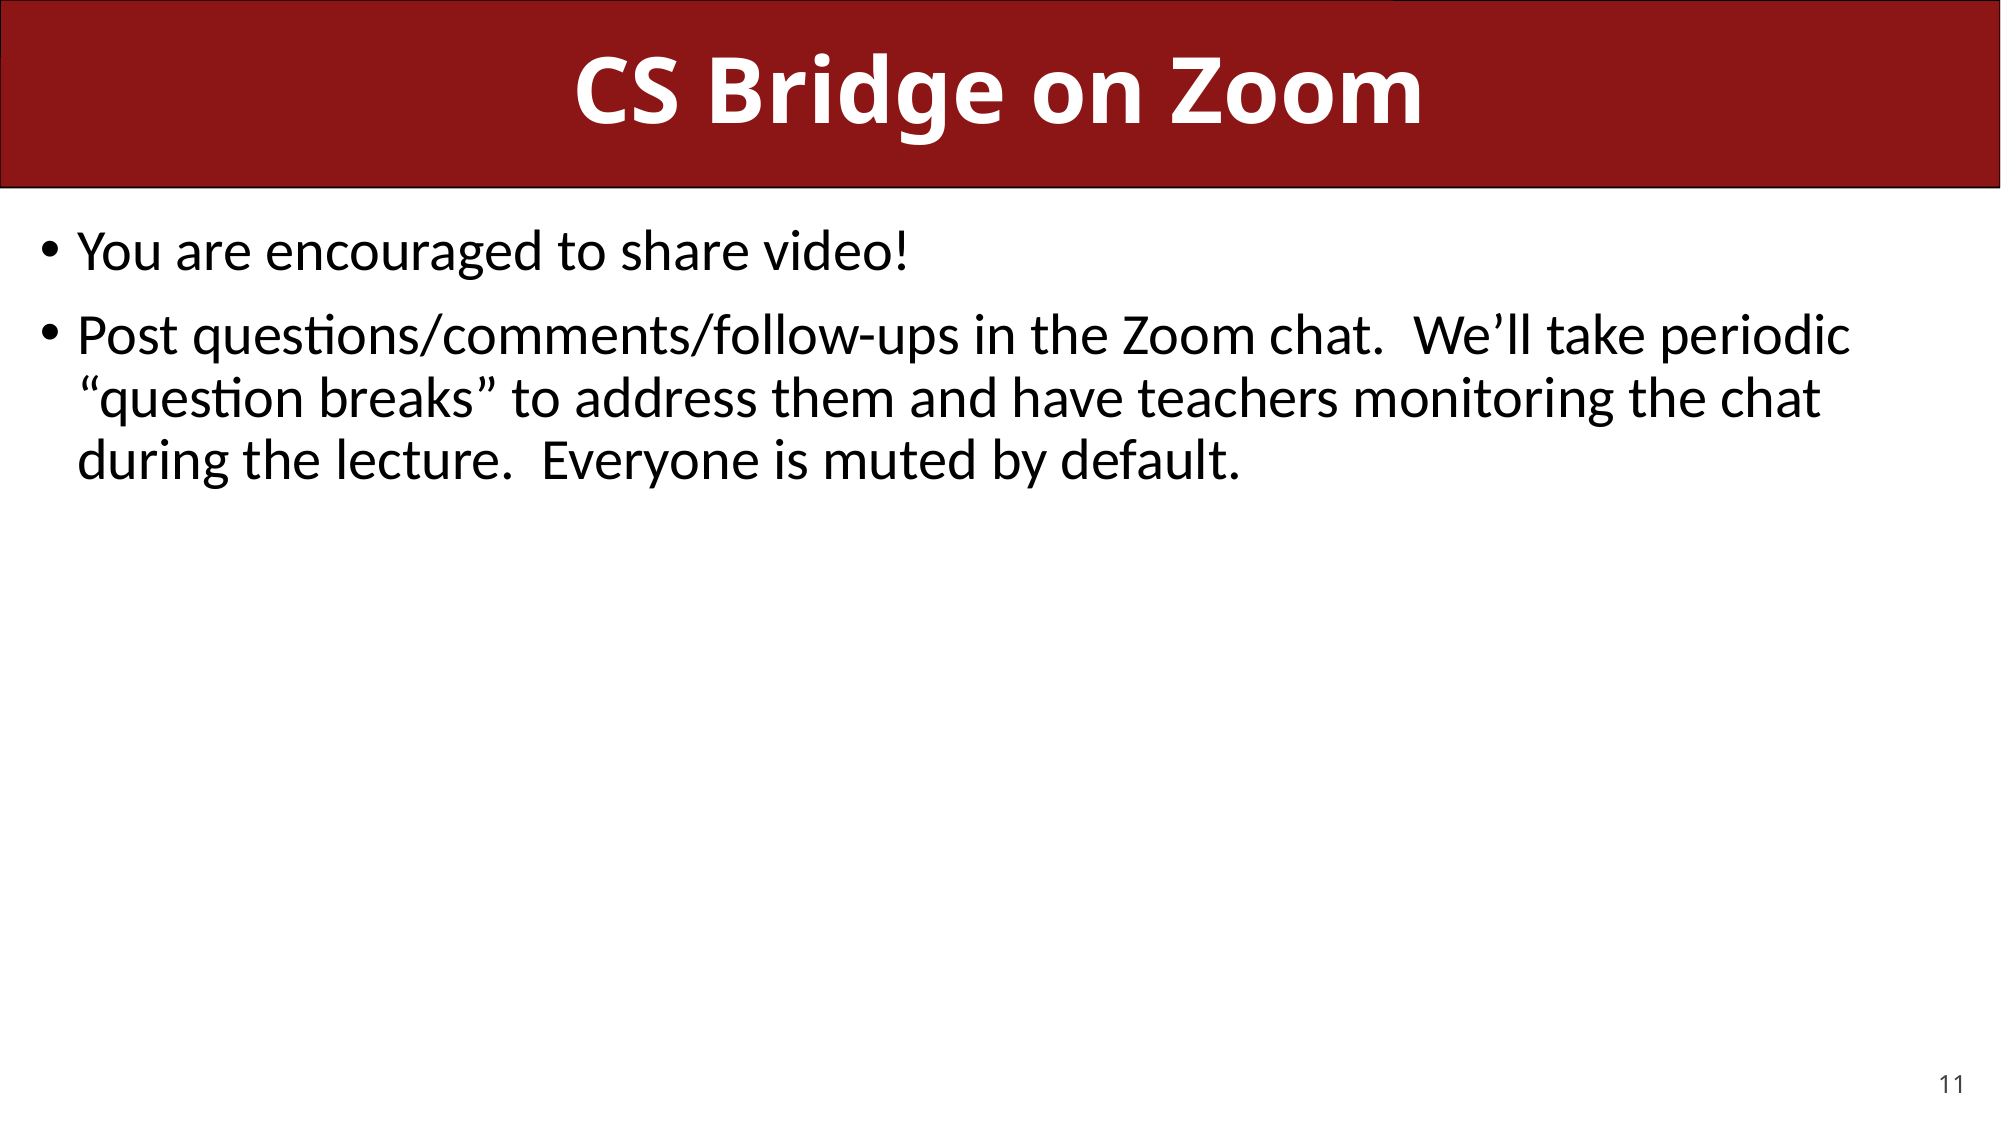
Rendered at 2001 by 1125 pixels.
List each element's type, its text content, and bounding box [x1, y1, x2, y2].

list You are encouraged to share video! Post questions/comments/follow-ups in the Zoom chat. We’ll take periodic “question breaks” to address them and have teachers monitoring the chat during the lecture. Everyone is muted by default. [24, 212, 1963, 1063]
title CS Bridge on Zoom [75, 0, 1925, 188]
